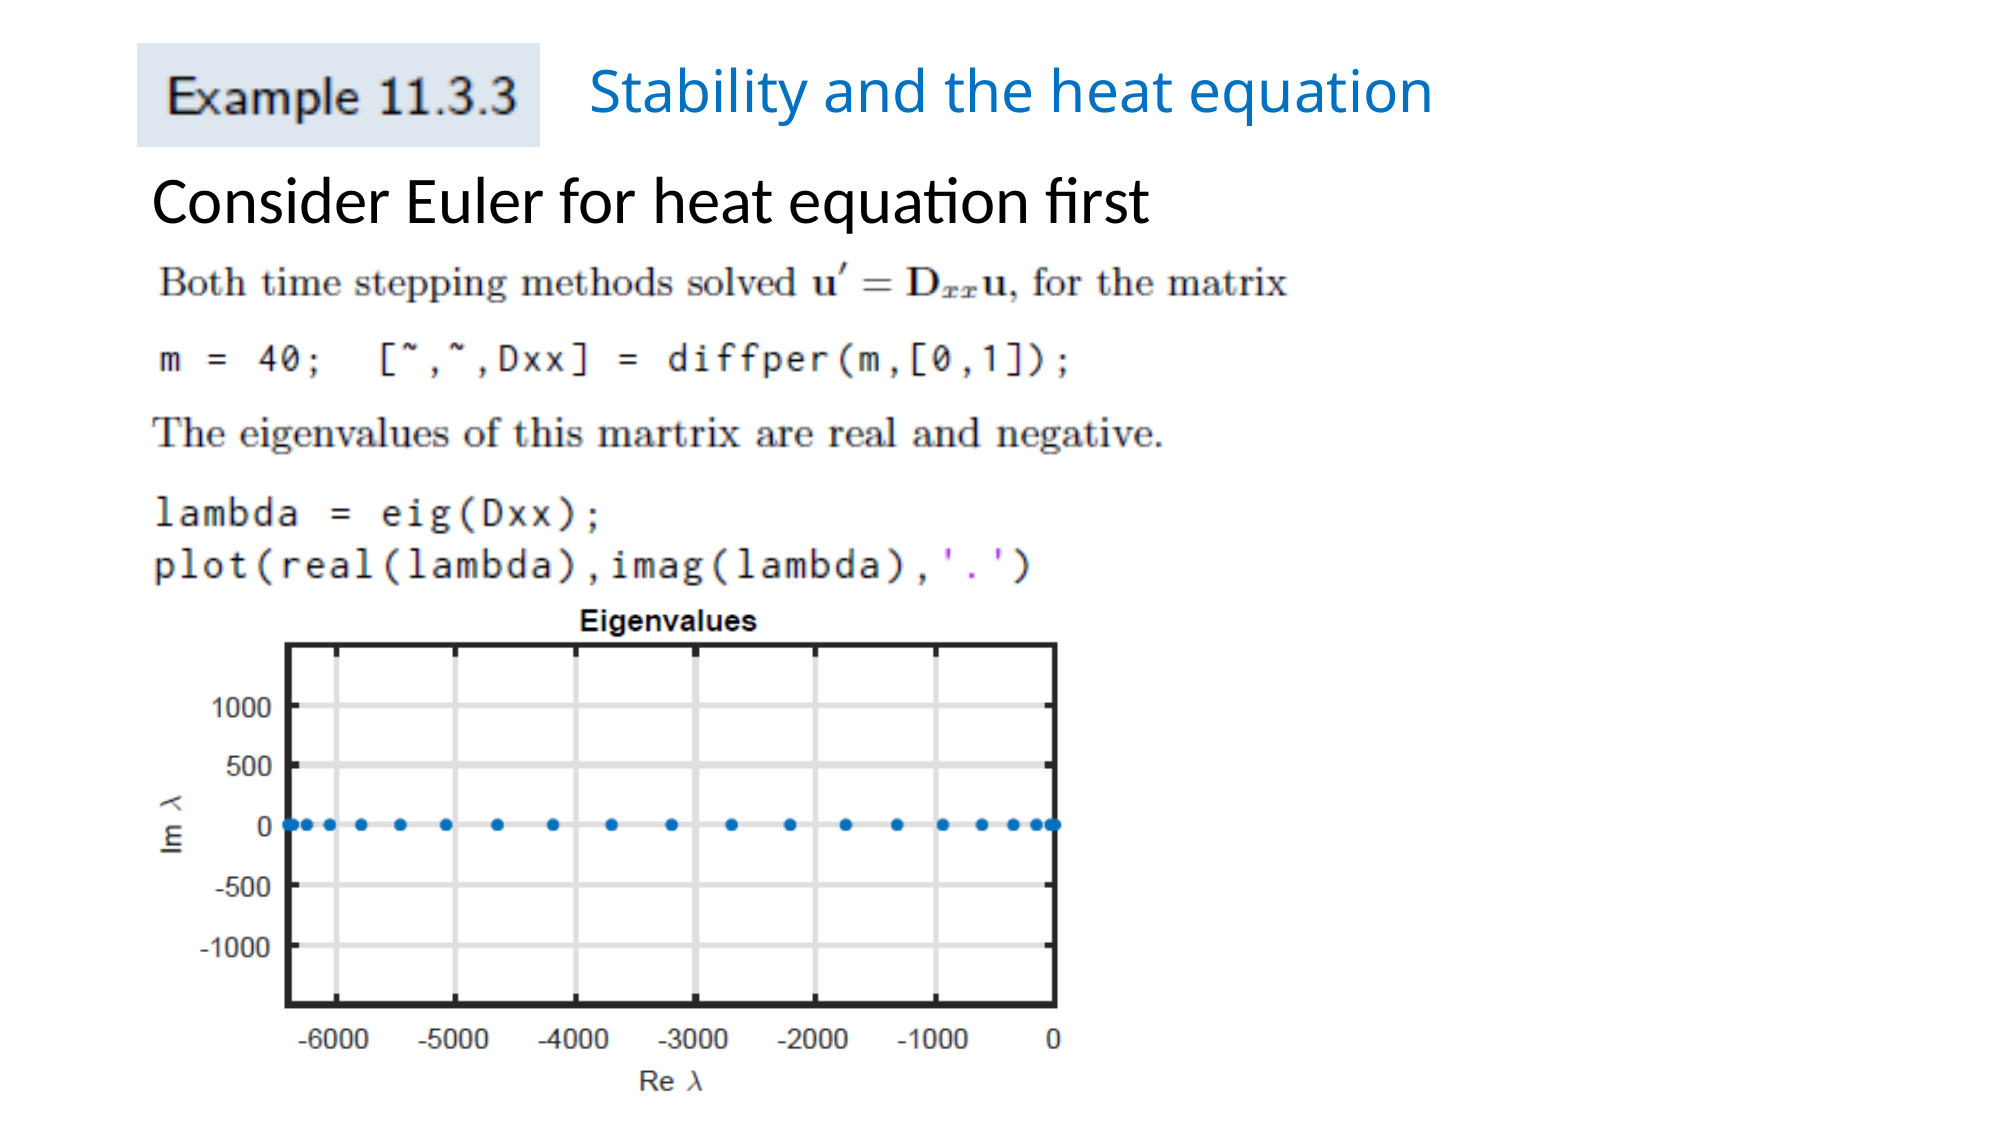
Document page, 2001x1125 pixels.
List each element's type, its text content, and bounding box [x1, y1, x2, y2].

title Stability and the heat equation [574, 53, 1724, 133]
list Consider Euler for heat equation first [137, 158, 1925, 245]
picture [145, 403, 1177, 1104]
picture [137, 43, 540, 147]
picture [137, 255, 1304, 393]
